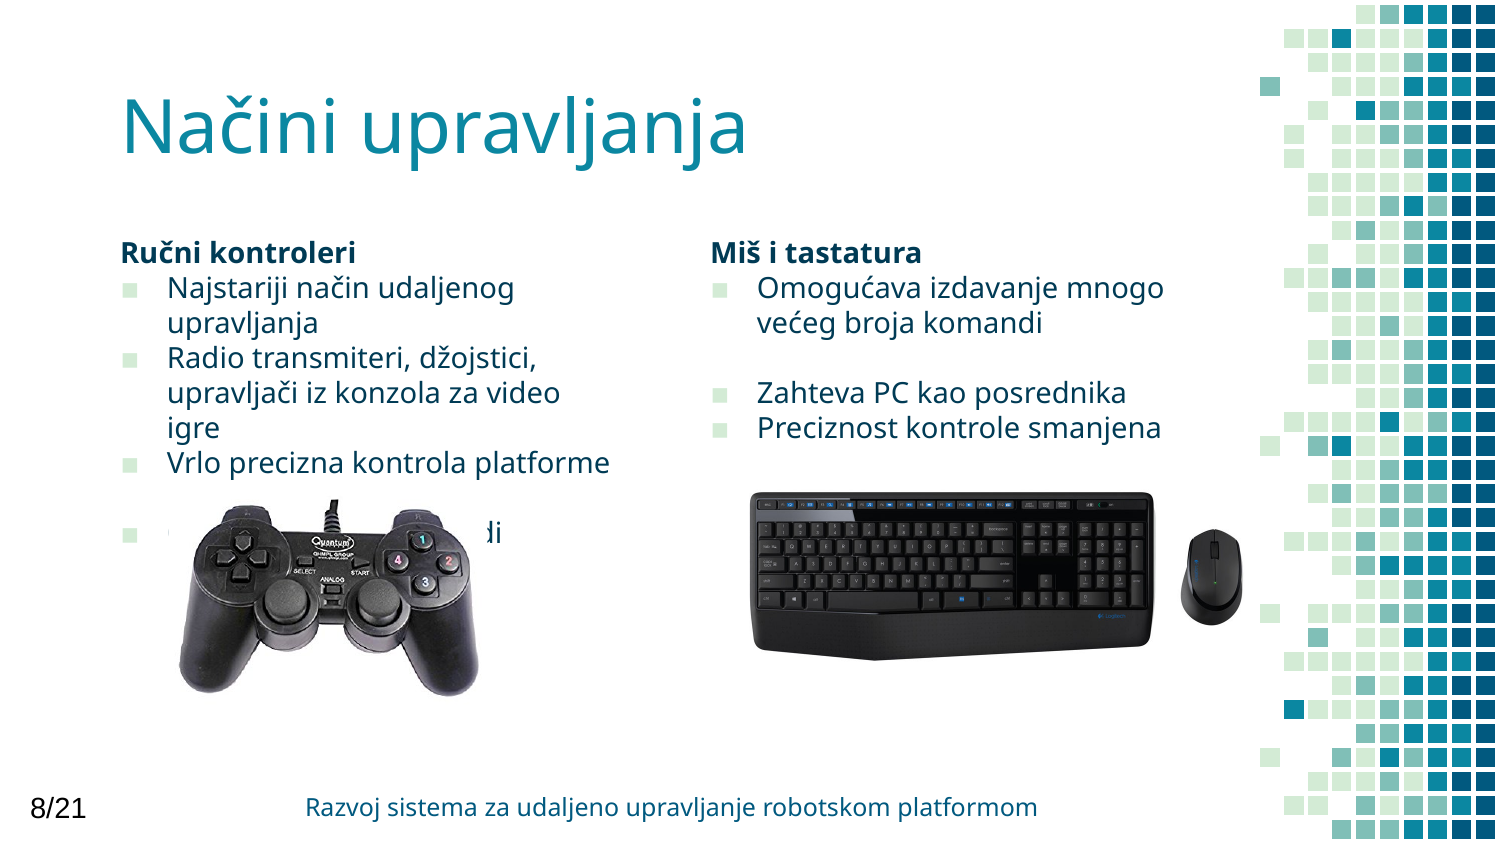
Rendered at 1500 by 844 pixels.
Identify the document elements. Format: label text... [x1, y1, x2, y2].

text_box Načini upravljanja [105, 43, 1215, 184]
list Ručni kontroleri Najstariji način udaljenog upravljanja Radio transmiteri, džojstici, upravljači iz konzola za video igre Vrlo precizna kontrola platforme Ograničen broj dugmadi [105, 219, 637, 509]
text_box Razvoj sistema za udaljeno upravljanje robotskom platformom [248, 783, 1097, 829]
slide_number 8/21 [15, 774, 105, 839]
list Miš i tastatura Omogućava izdavanje mnogo većeg broja komandi Zahteva PC kao posrednika Preciznost kontrole smanjena [695, 219, 1227, 472]
picture [168, 491, 488, 711]
picture [745, 464, 1245, 674]
